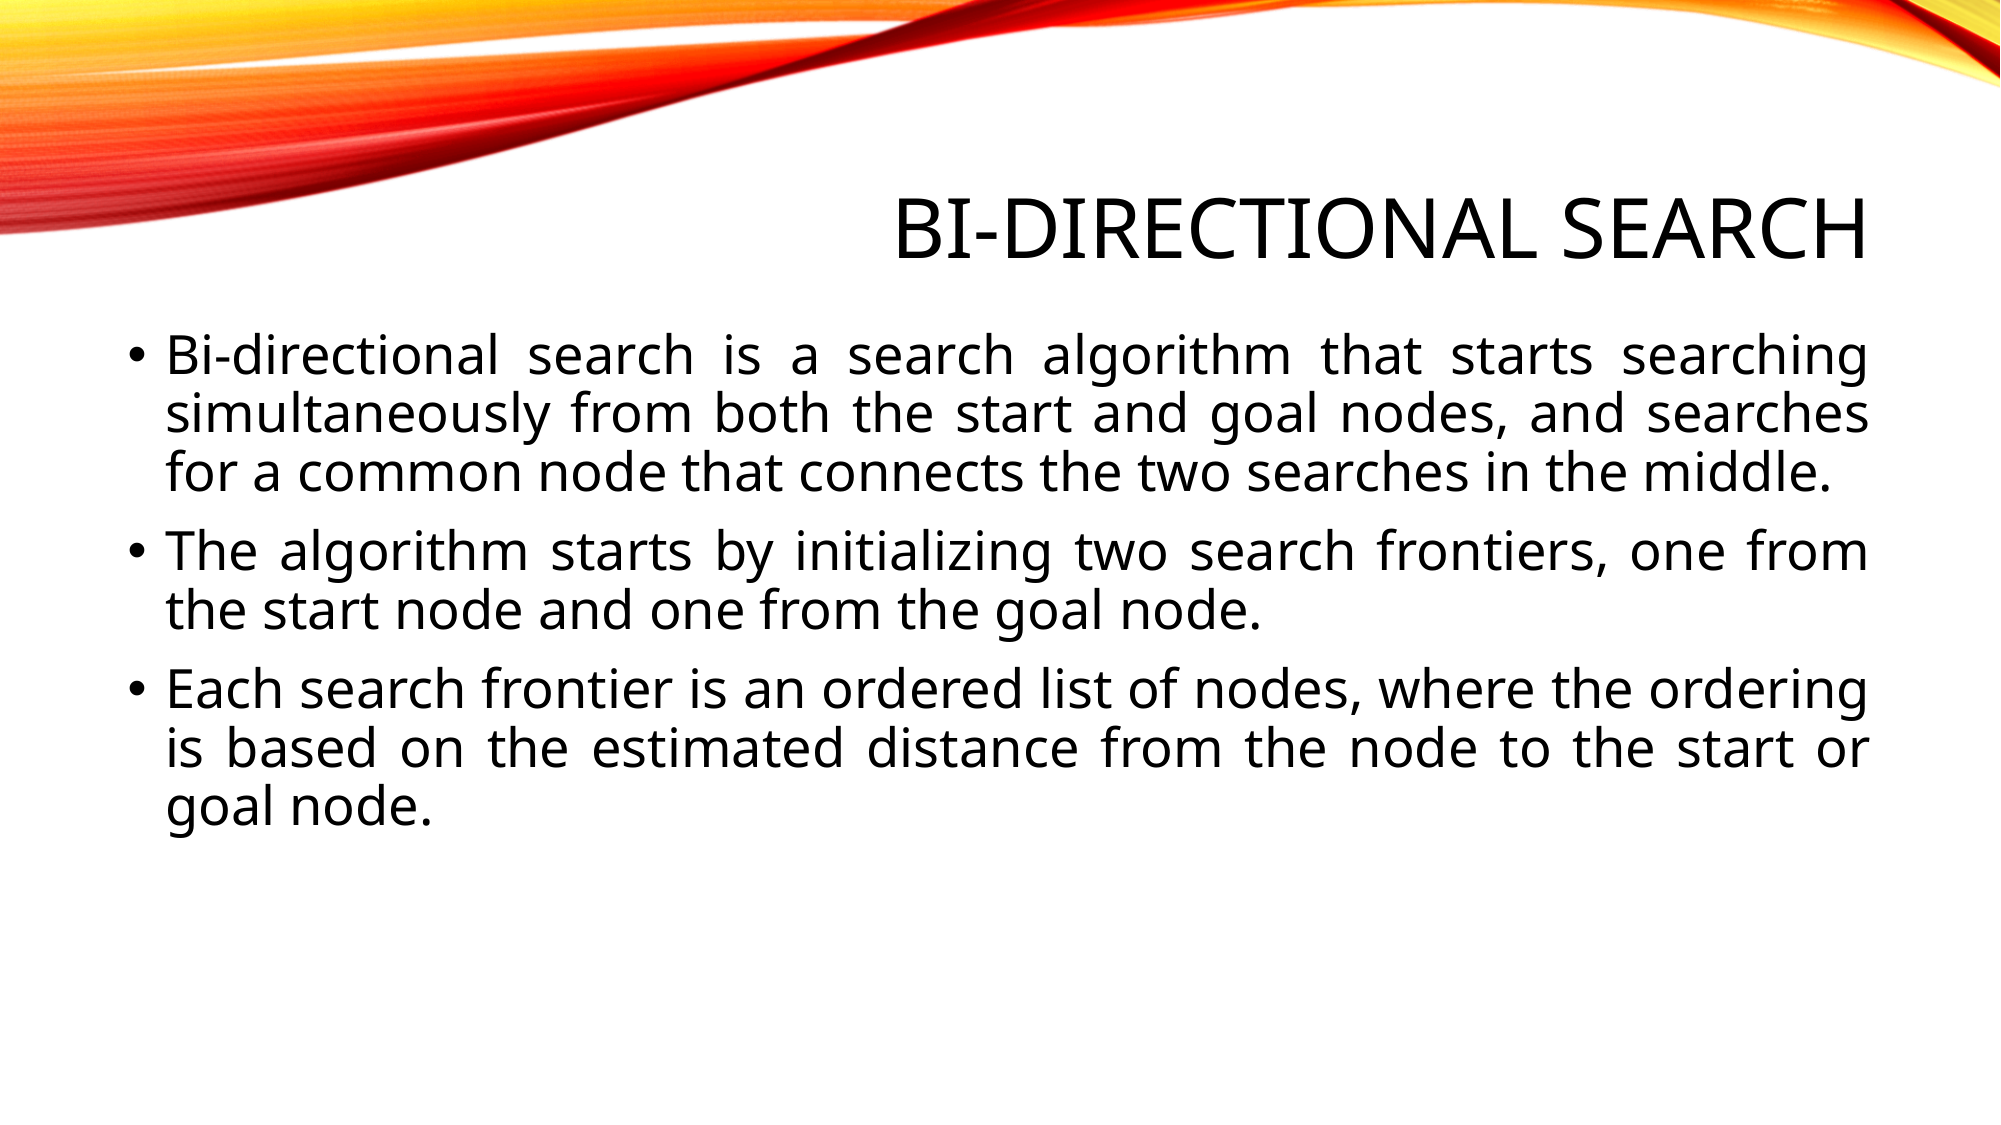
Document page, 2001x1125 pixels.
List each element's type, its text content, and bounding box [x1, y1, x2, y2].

title Bi-directional Search [474, 125, 1888, 320]
picture [0, 0, 2000, 237]
list Bi-directional search is a search algorithm that starts searching simultaneously from both the start and goal nodes, and searches for a common node that connects the two searches in the middle. The algorithm starts by initializing two search frontiers, one from the start node and one from the goal node. Each search frontier is an ordered list of nodes, where the ordering is based on the estimated distance from the node to the start or goal node. [112, 320, 1888, 1021]
